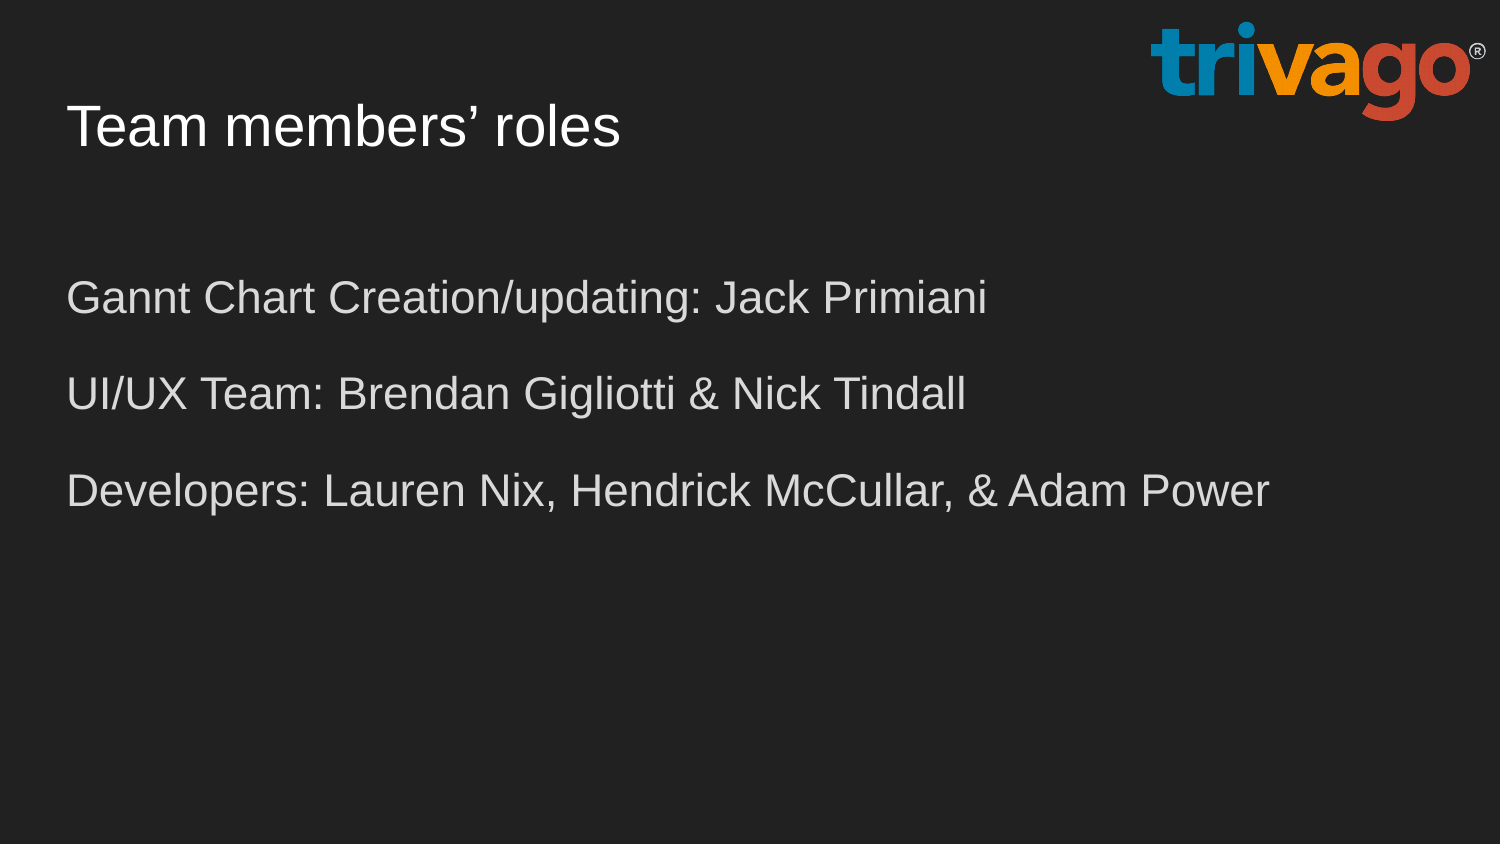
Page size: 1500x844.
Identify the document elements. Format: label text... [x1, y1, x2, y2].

list Gannt Chart Creation/updating: Jack Primiani UI/UX Team: Brendan Gigliotti & Nick Tindall Developers: Lauren Nix, Hendrick McCullar, & Adam Power [51, 244, 1449, 750]
title Team members’ roles [51, 72, 1449, 167]
picture [1151, 21, 1487, 123]
